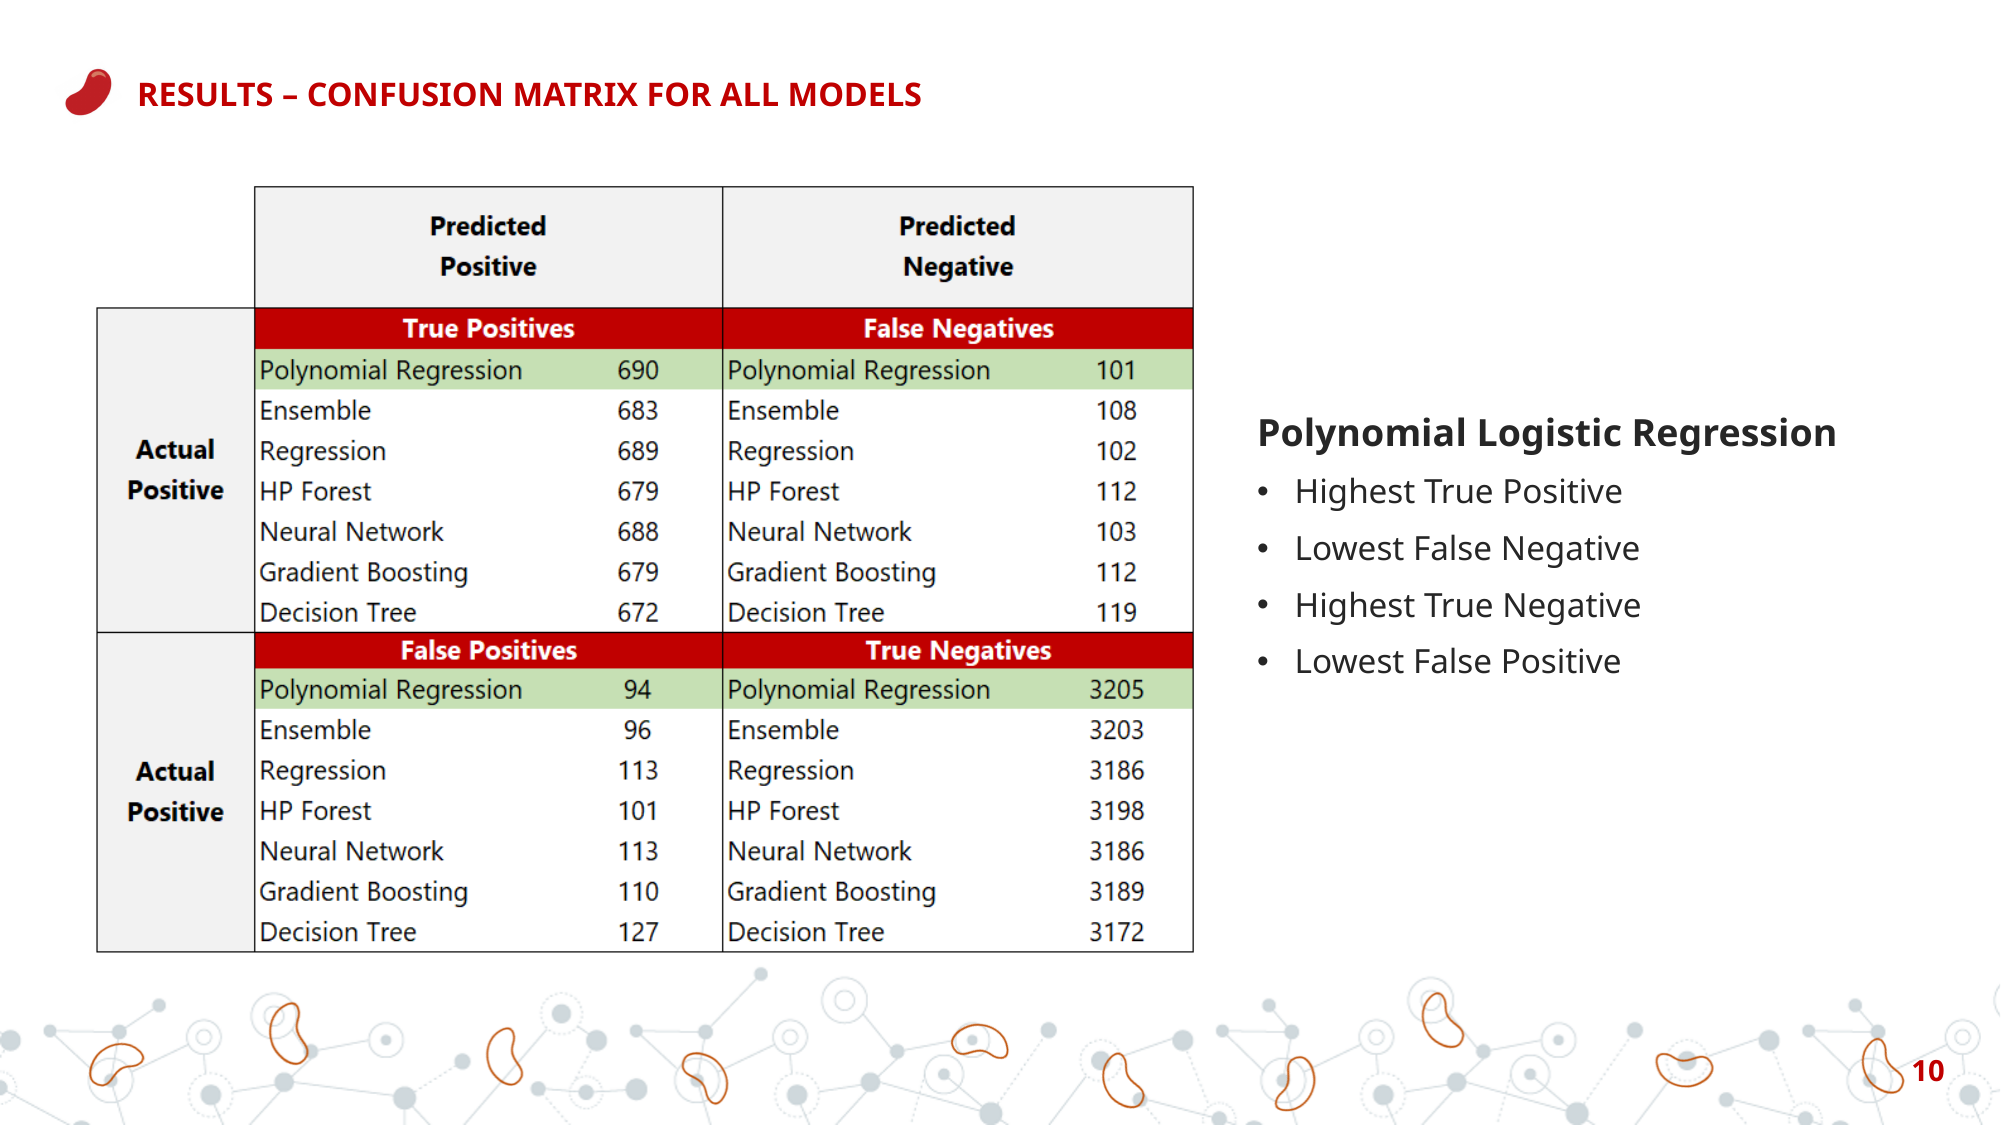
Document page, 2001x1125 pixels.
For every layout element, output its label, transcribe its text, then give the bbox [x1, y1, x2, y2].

list Polynomial Logistic Regression Highest True Positive Lowest False Negative Highest True Negative Lowest False Positive [1241, 406, 2000, 719]
slide_number 10 [1410, 1042, 1960, 1103]
picture [0, 0, 2001, 1125]
title RESULTS – CONFUSION MATRIX FOR ALL MODELS [122, 70, 1847, 121]
